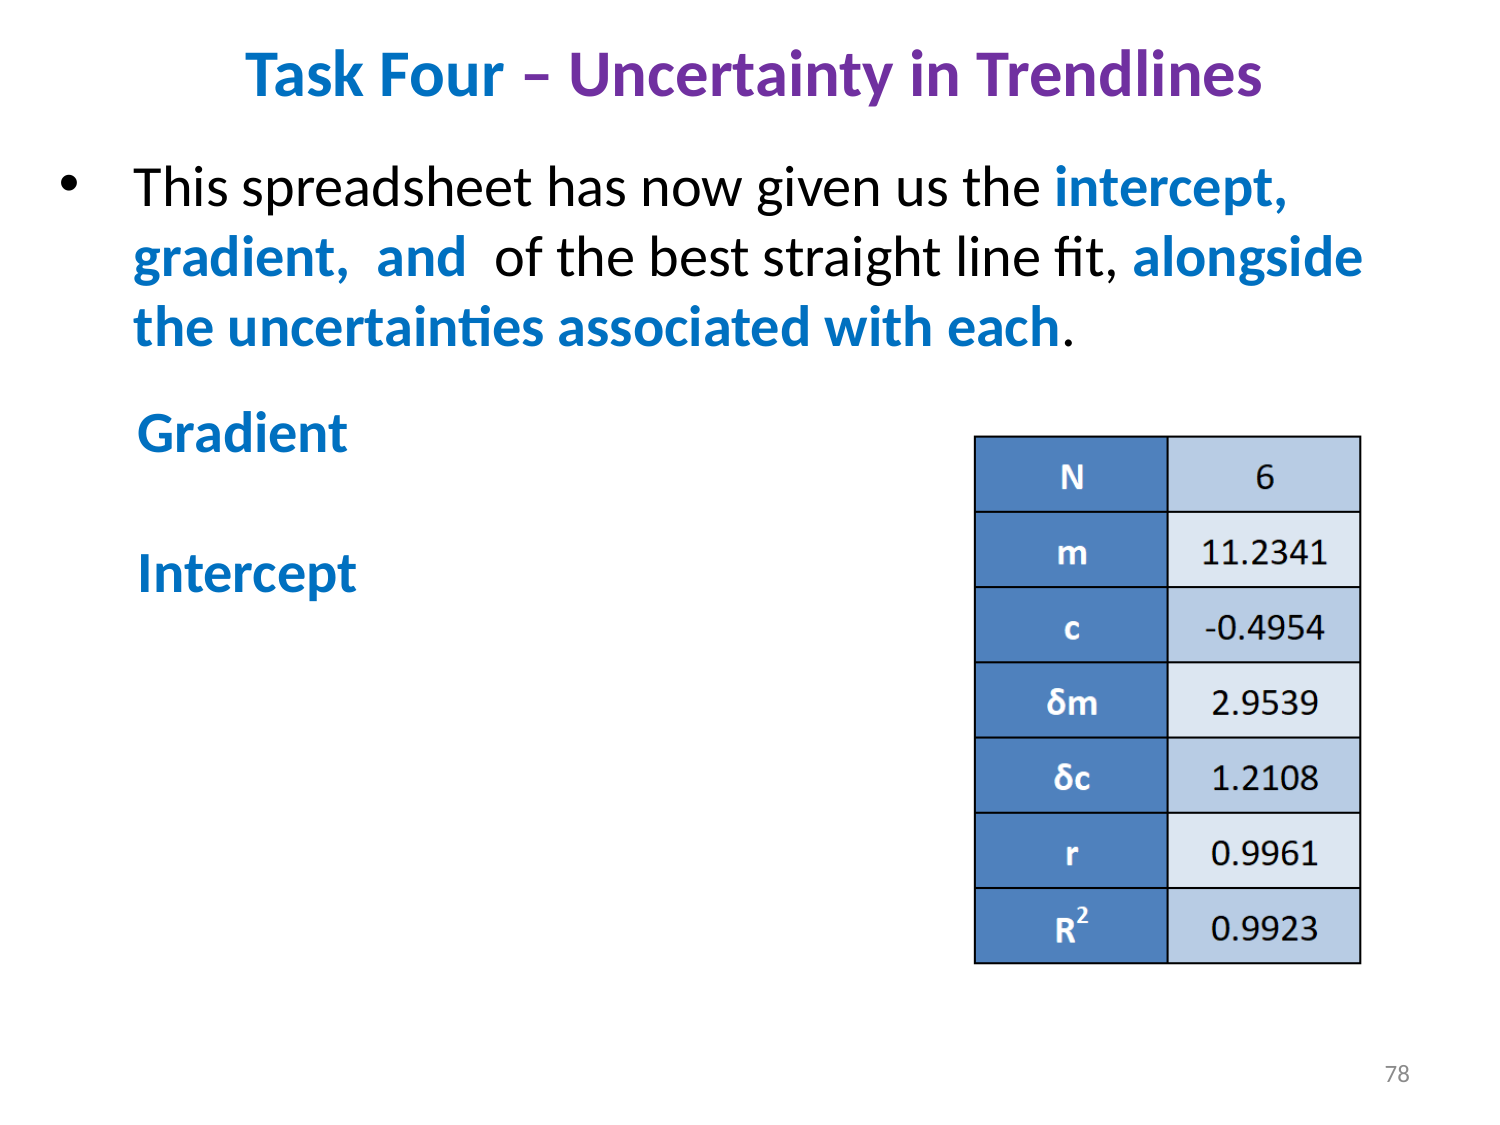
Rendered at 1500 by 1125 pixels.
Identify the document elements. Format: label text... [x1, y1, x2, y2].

slide_number 78 [1074, 1042, 1425, 1103]
text_box Task Four – Uncertainty in Trendlines [79, 0, 1430, 141]
picture [927, 397, 1430, 1025]
